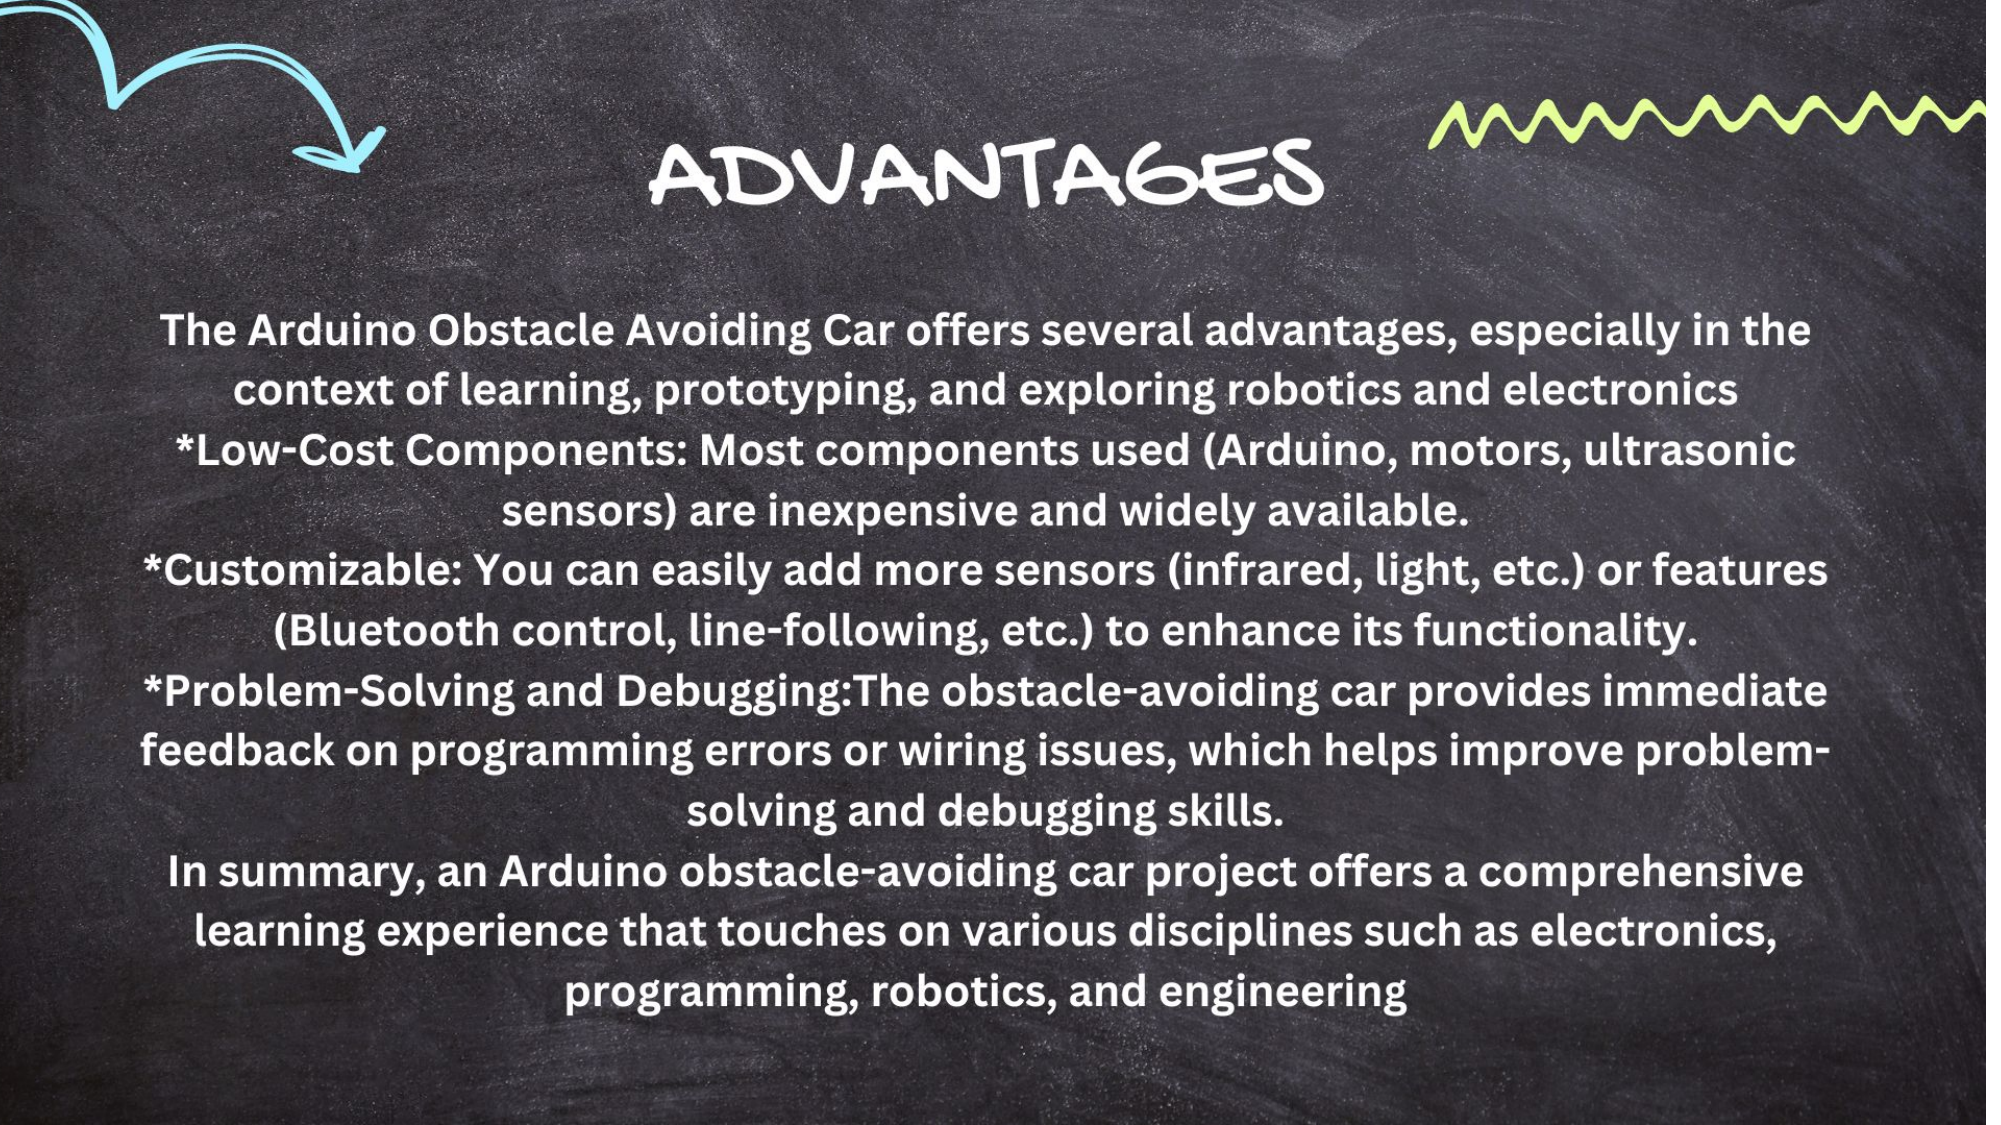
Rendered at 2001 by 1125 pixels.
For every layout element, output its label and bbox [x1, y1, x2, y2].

list [0, 0, 1986, 1125]
